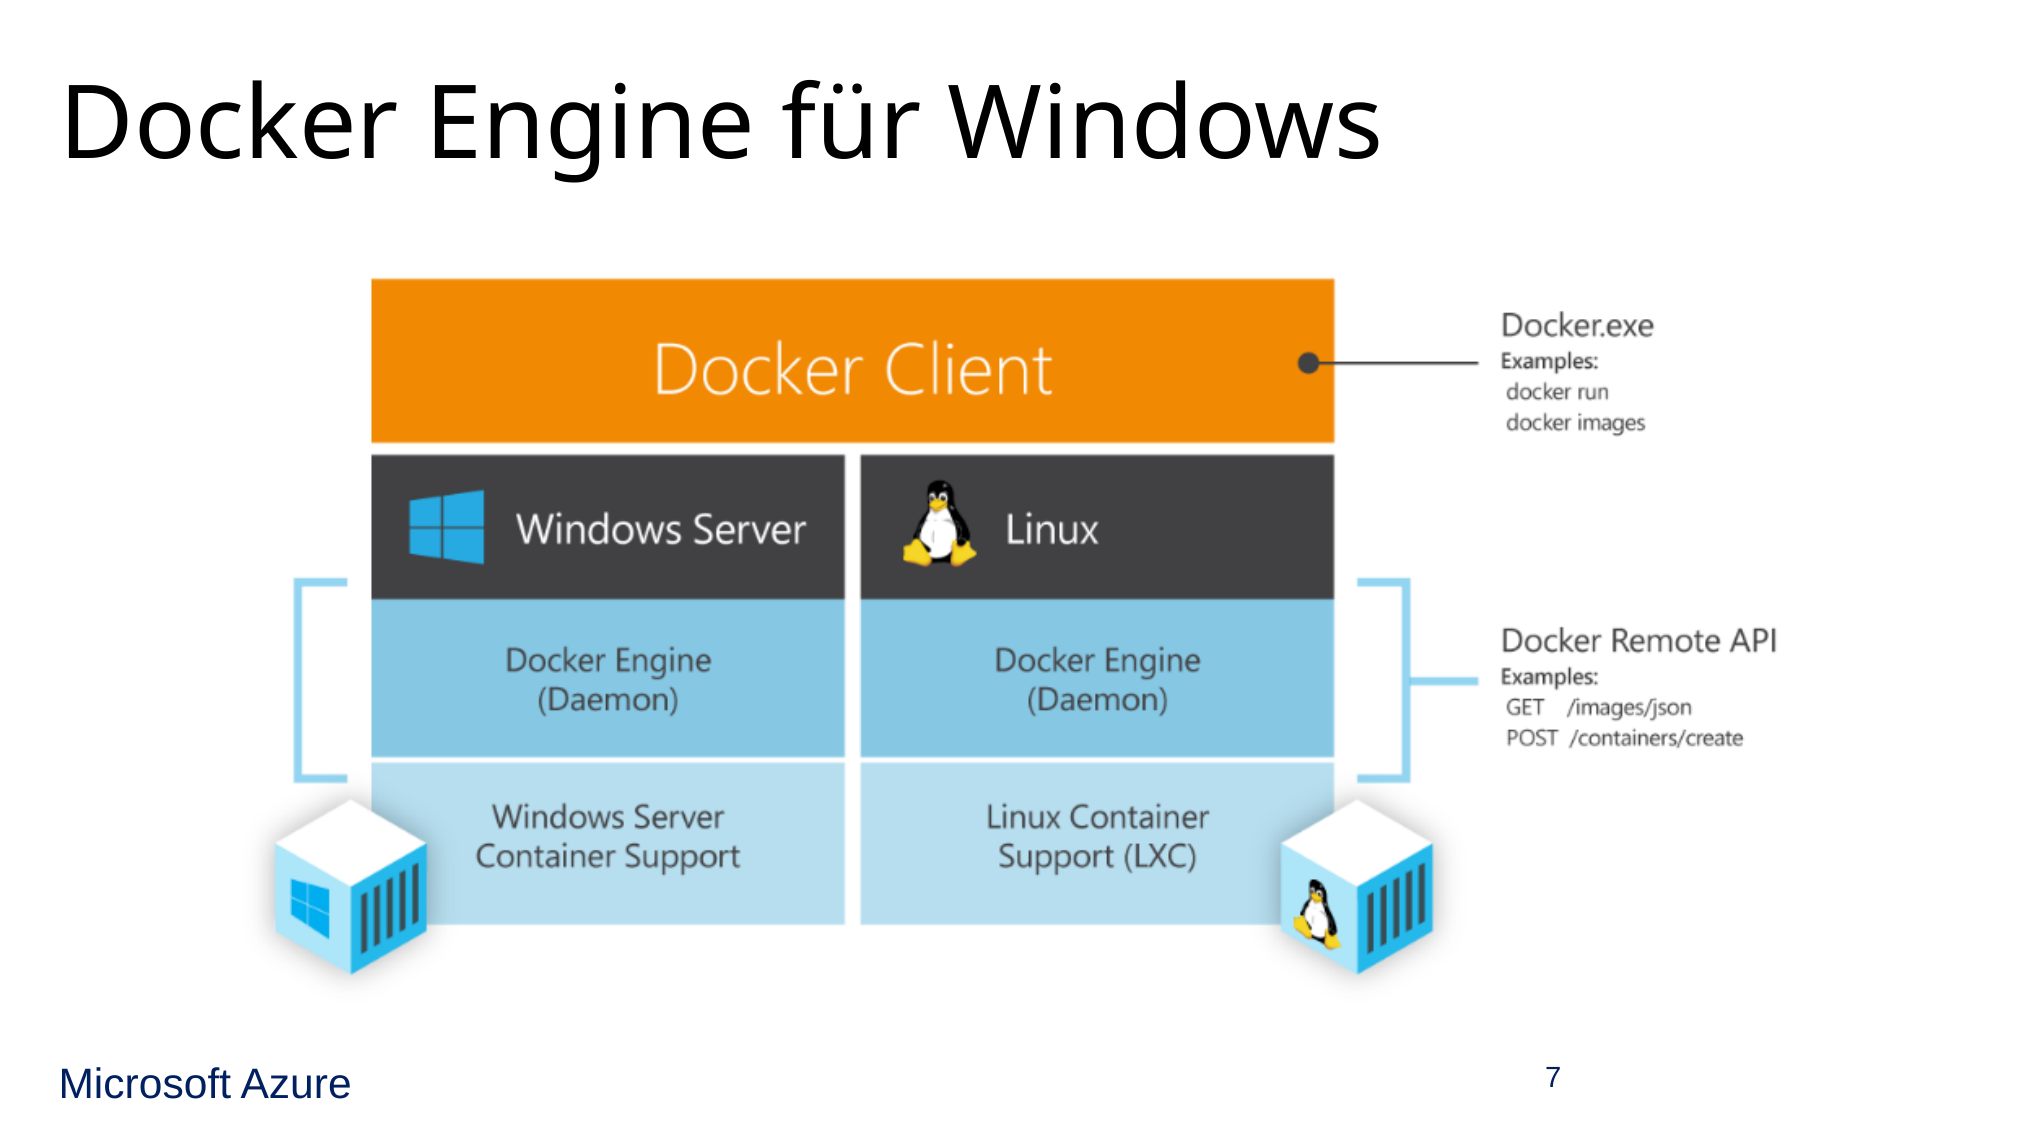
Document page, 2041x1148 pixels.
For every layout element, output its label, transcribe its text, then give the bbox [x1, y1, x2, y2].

slide_number 7 [1530, 1051, 1990, 1113]
title Docker Engine für Windows [45, 48, 1996, 199]
picture [214, 235, 1826, 1015]
